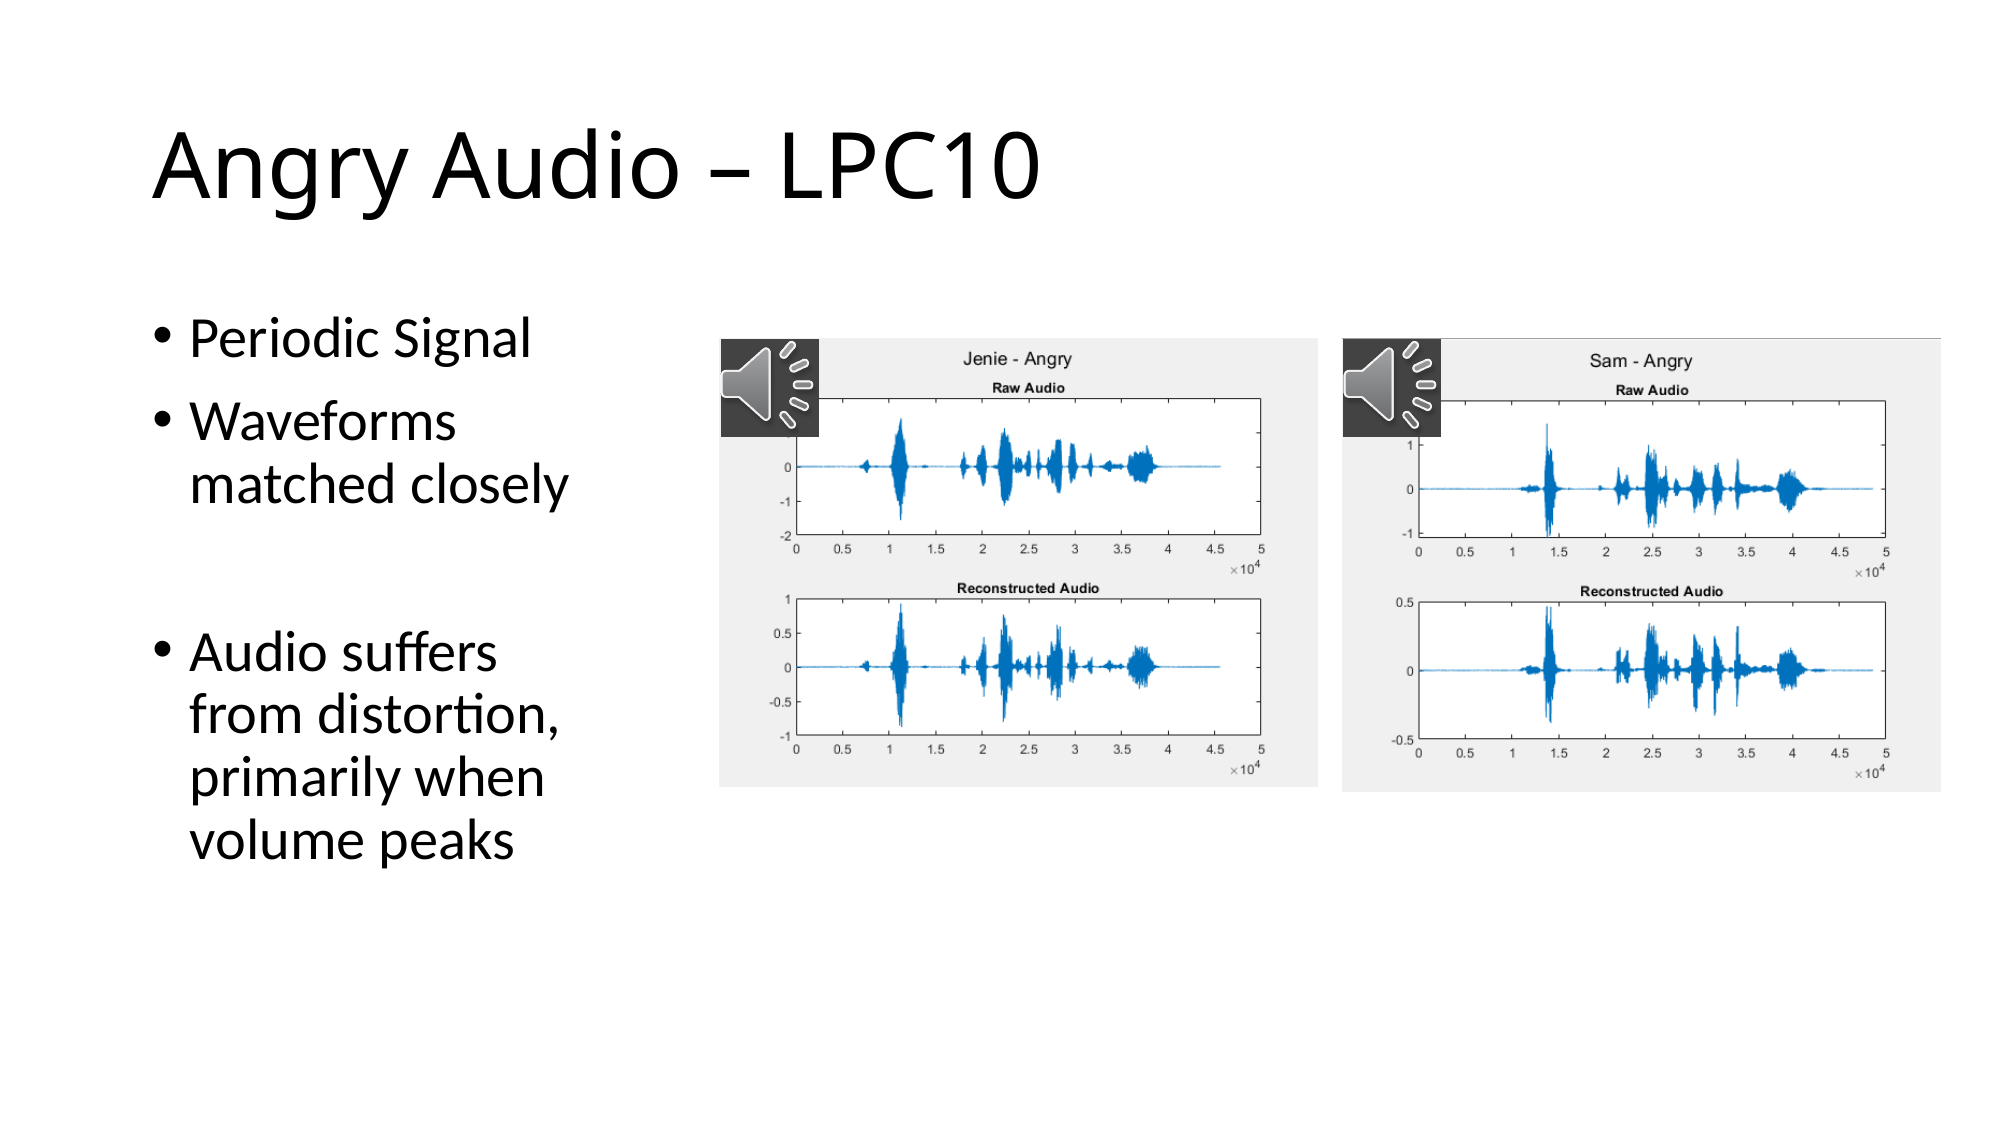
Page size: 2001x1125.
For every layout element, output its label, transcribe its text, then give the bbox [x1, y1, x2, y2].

picture [719, 337, 1318, 788]
list Periodic Signal Waveforms matched closely Audio suffers from distortion, primarily when volume peaks [137, 299, 624, 1014]
picture [1342, 337, 1941, 792]
title Angry Audio – LPC10 [137, 59, 1863, 278]
